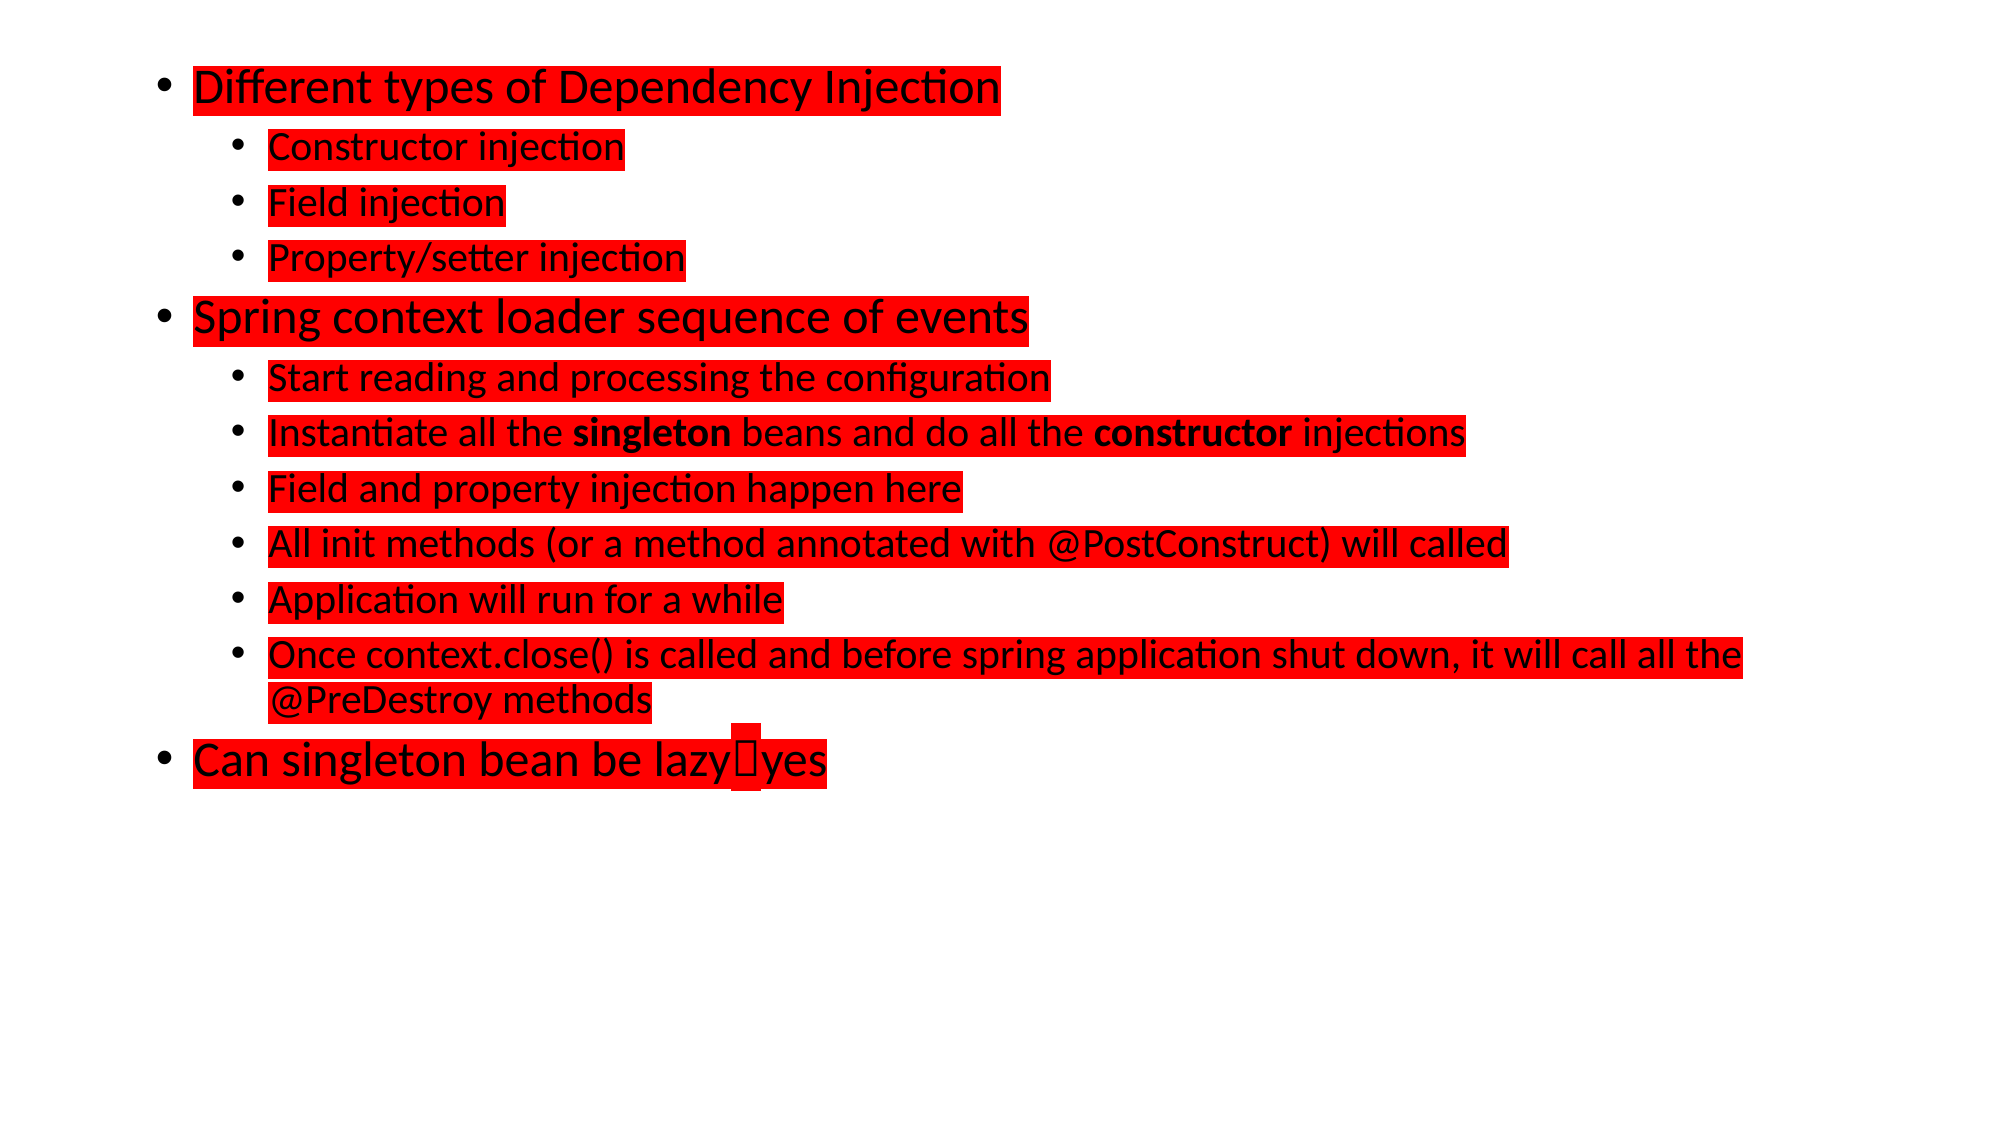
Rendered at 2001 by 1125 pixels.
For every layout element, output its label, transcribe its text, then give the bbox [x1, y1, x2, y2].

list Different types of Dependency Injection Constructor injection Field injection Property/setter injection Spring context loader sequence of events Start reading and processing the configuration Instantiate all the singleton beans and do all the constructor injections Field and property injection happen here All init methods (or a method annotated with @PostConstruct) will called Application will run for a while Once context.close() is called and before spring application shut down, it will call all the @PreDestroy methods Can singleton bean be lazyyes [65, 52, 1958, 1069]
